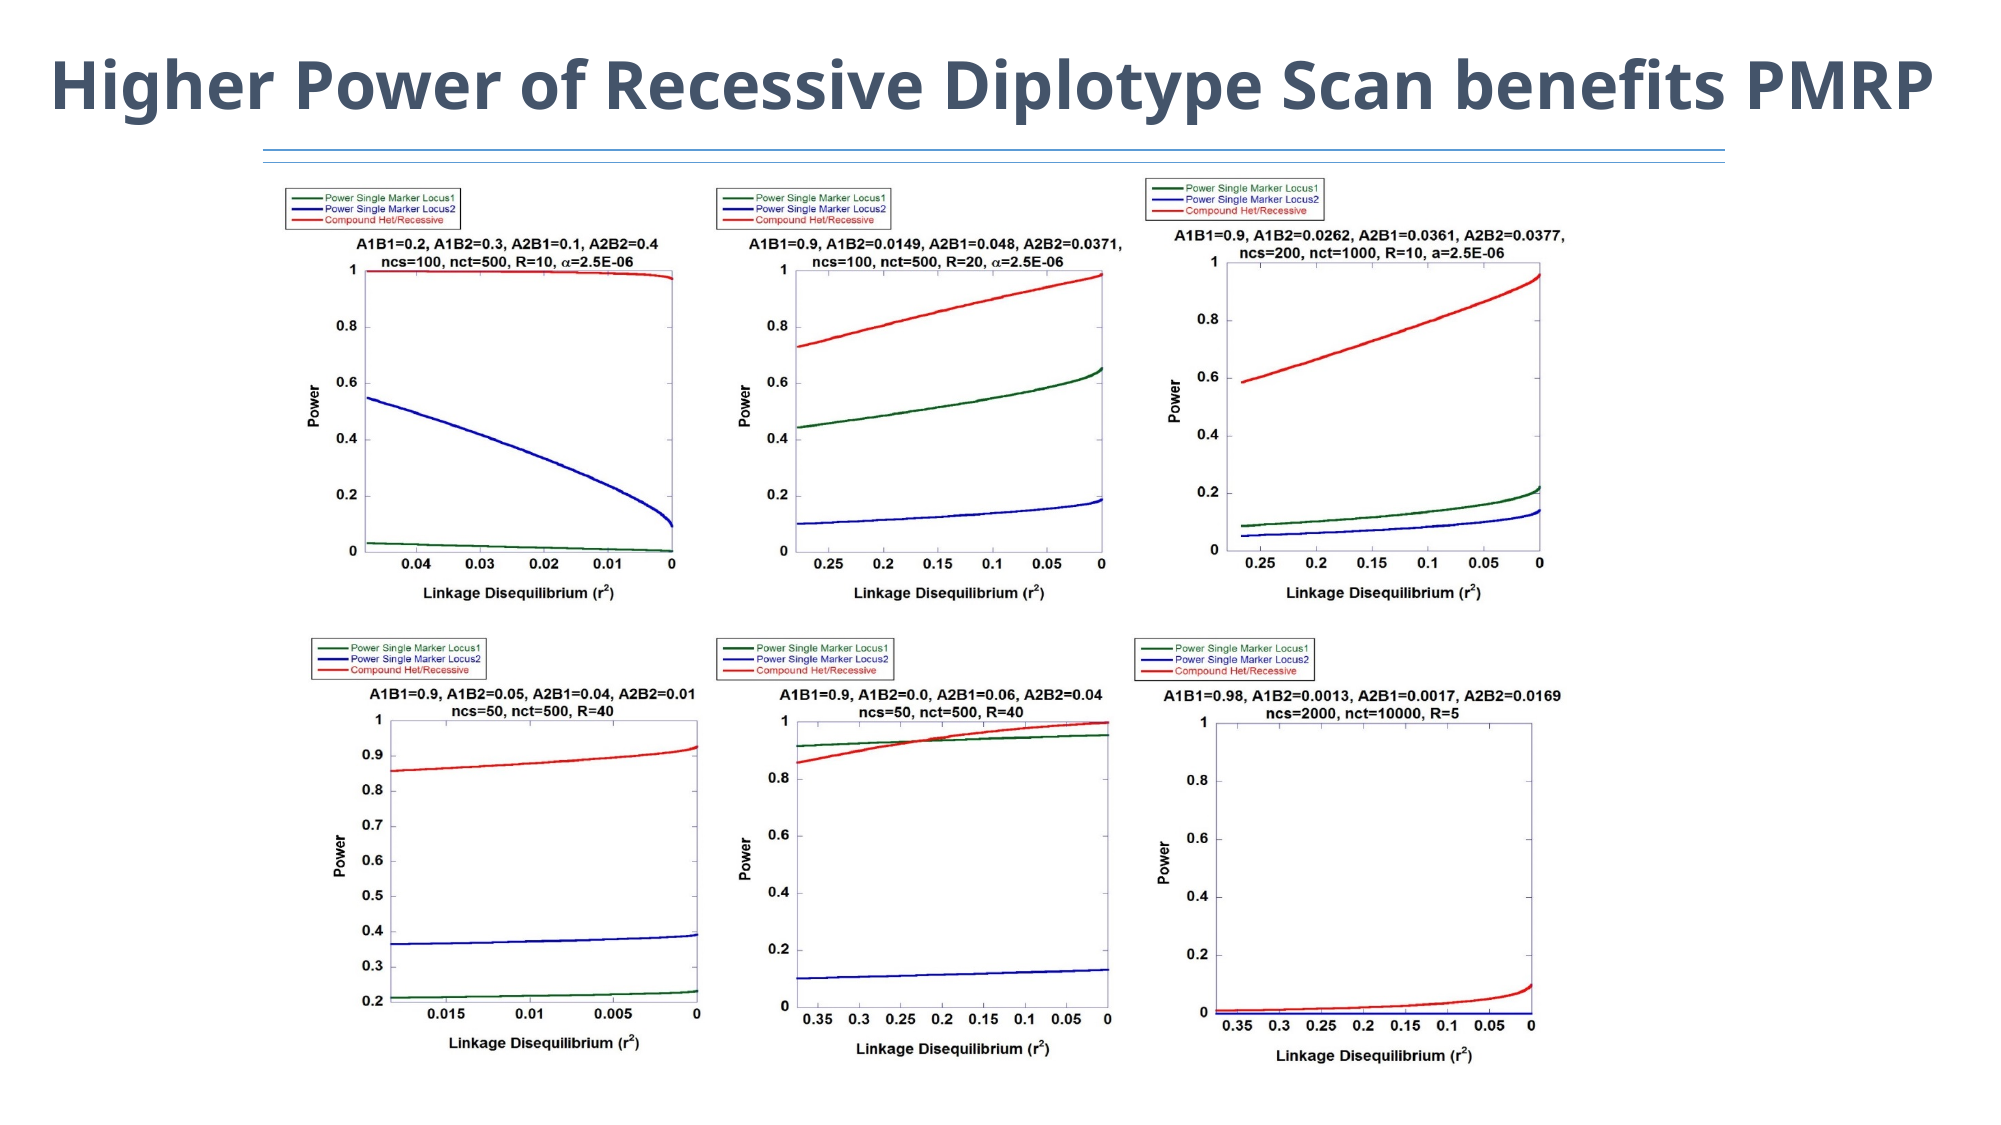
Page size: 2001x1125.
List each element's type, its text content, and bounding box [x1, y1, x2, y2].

title Higher Power of Recessive Diplotype Scan benefits PMRP [34, 12, 2000, 163]
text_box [282, 174, 1575, 1068]
